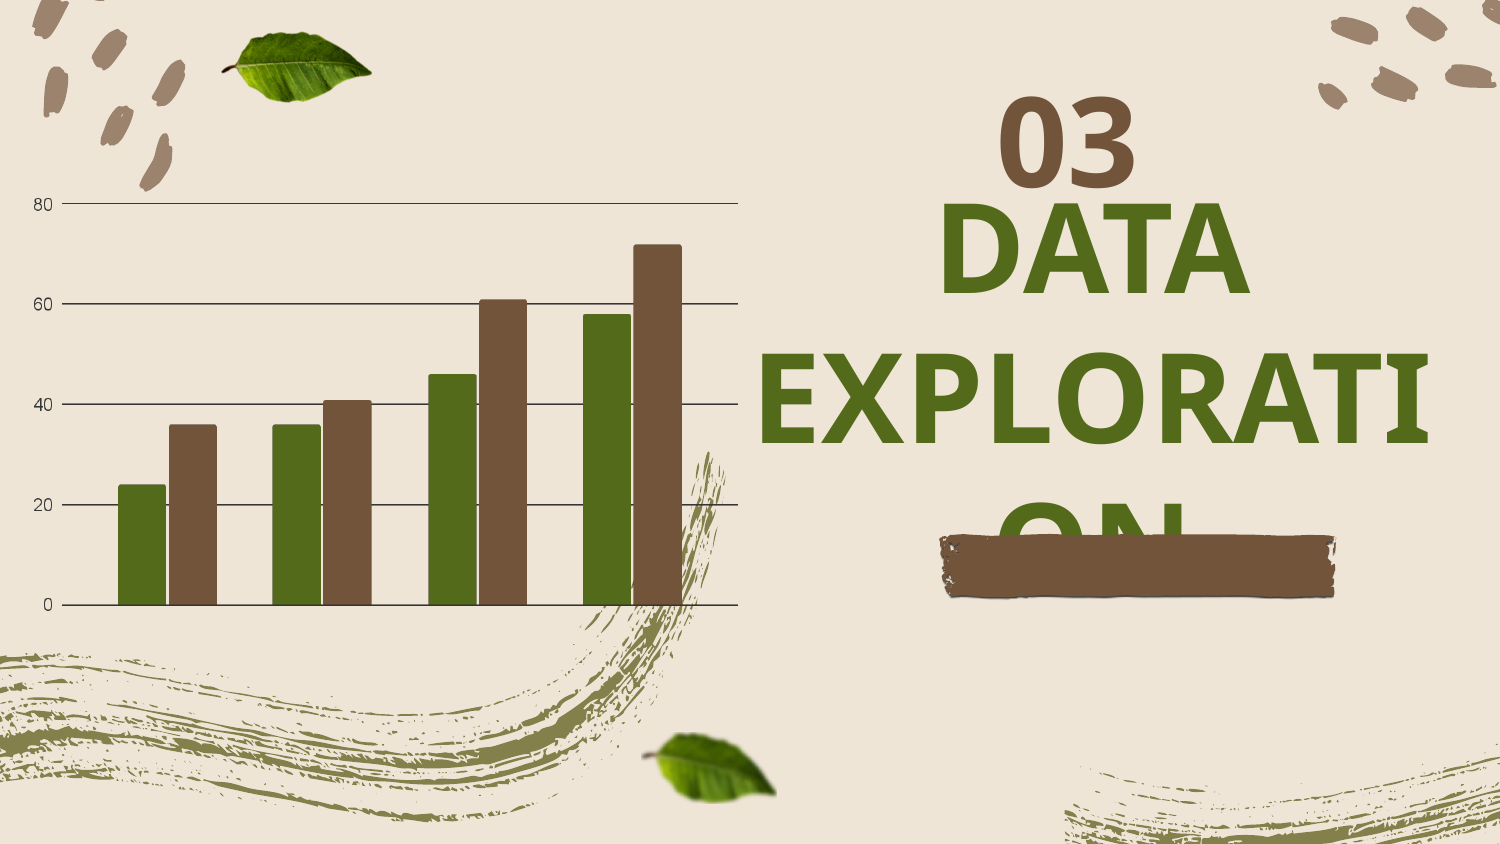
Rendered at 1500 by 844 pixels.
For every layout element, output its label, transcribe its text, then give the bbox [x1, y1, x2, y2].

text_box [487, 810, 500, 817]
picture [215, 10, 374, 120]
picture [640, 732, 777, 805]
text_box [189, 787, 202, 793]
text_box [465, 812, 487, 819]
title DATA EXPLORATION [763, 233, 1459, 554]
text_box [939, 533, 1337, 598]
title 03 [969, 72, 1167, 204]
text_box [203, 778, 459, 823]
text_box [662, 646, 669, 656]
text_box [0, 646, 663, 789]
picture [0, 170, 760, 638]
text_box [510, 802, 535, 813]
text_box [0, 0, 214, 157]
